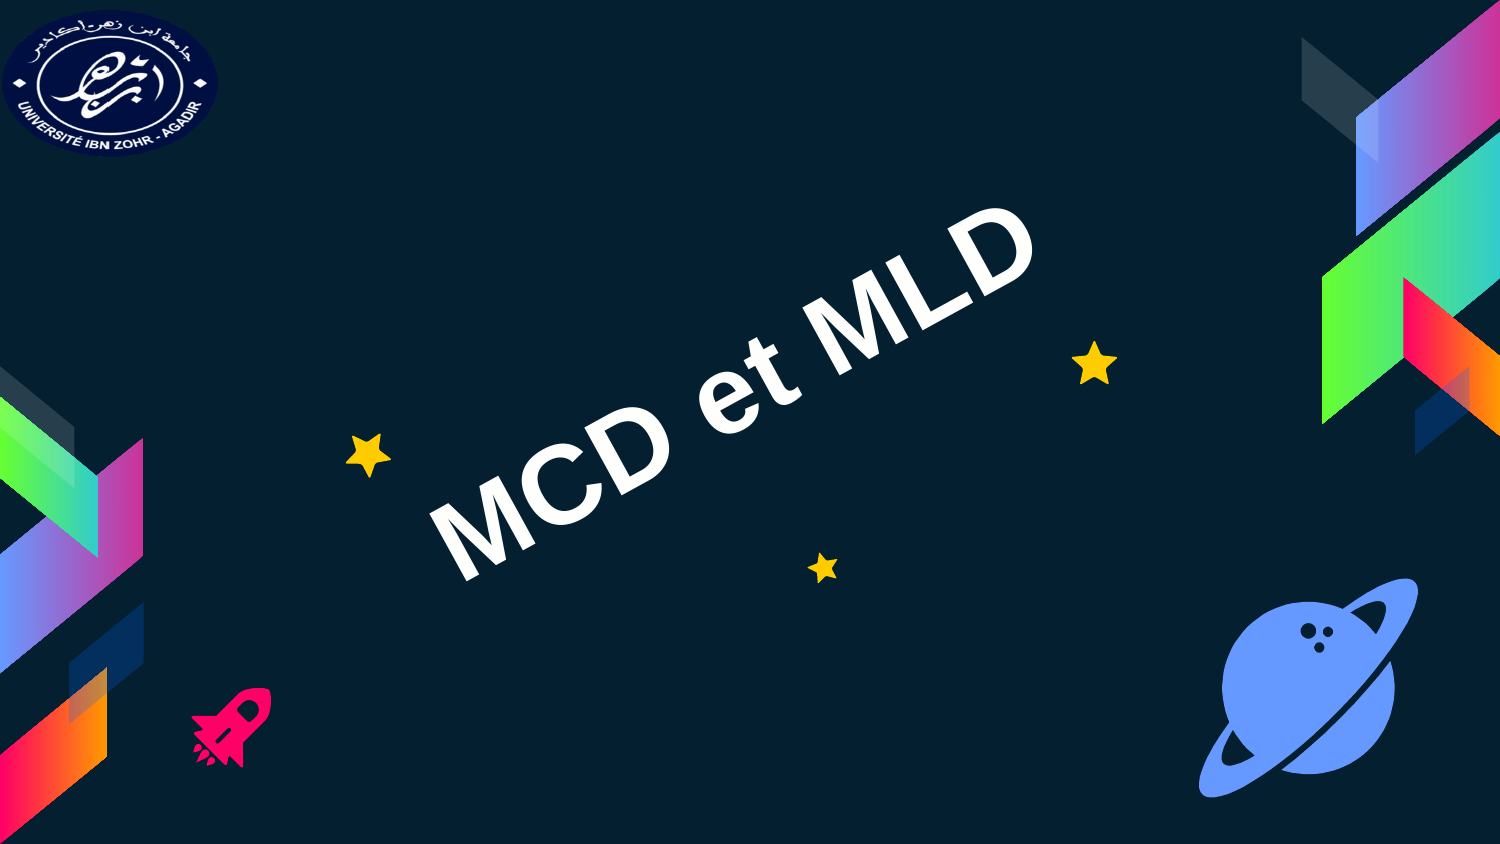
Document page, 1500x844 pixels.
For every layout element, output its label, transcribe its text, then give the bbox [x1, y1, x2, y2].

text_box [191, 687, 272, 768]
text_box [1198, 578, 1419, 798]
text_box [345, 433, 391, 478]
text_box [1071, 341, 1117, 385]
text_box [807, 552, 838, 584]
text_box MCD et MLD [197, 42, 1269, 721]
picture [0, 0, 238, 167]
